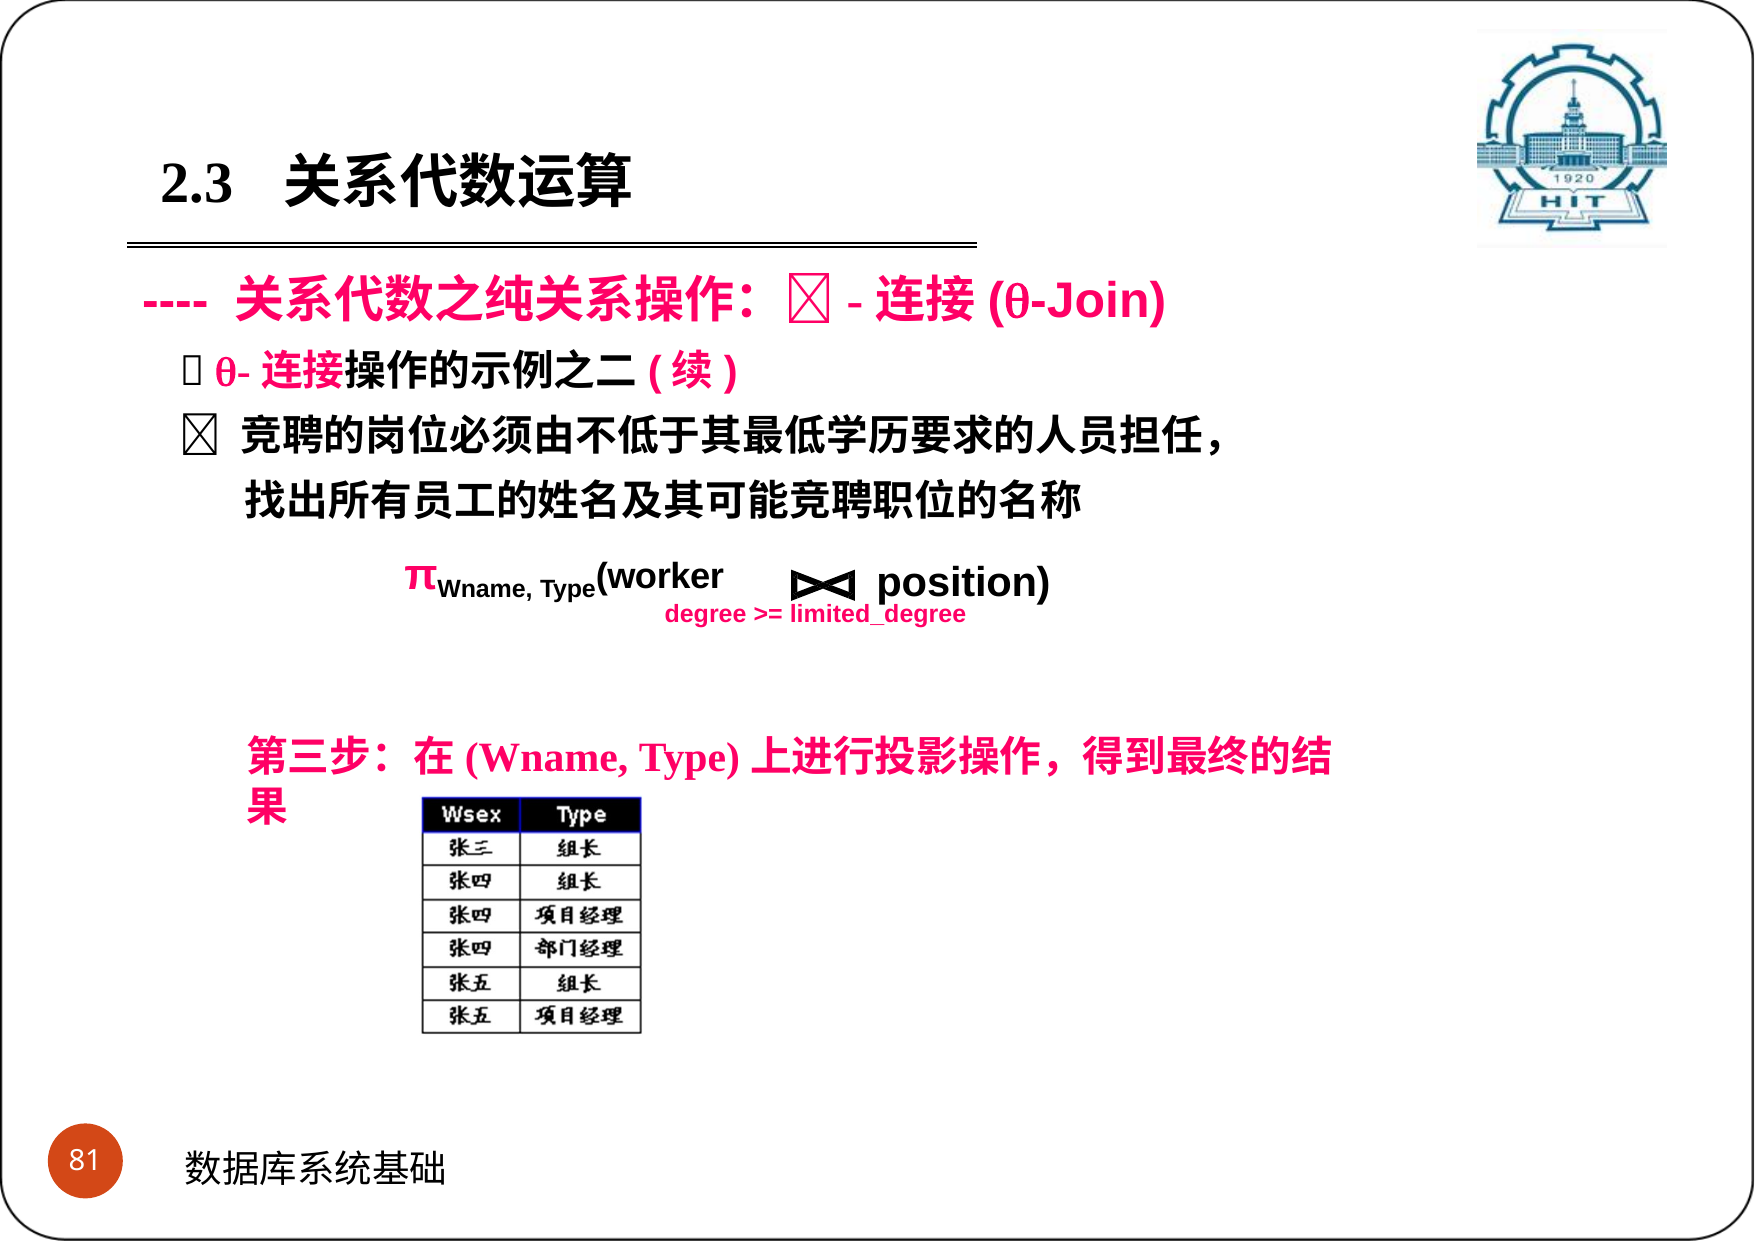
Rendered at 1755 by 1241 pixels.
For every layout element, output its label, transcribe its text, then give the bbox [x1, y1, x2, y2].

picture [0, 0, 1755, 1241]
text_box degree >= limited_degree [662, 597, 969, 628]
text_box 第三步：在(Wname, Type)上进行投影操作，得到最终的结果 [243, 730, 1360, 831]
text_box 2.3 关系代数运算 ---- 关系代数之纯关系操作：-连接(-Join)  -连接操作的示例之二(续)  竞聘的岗位必须由不低于其最低学历要求的人员担任， 找出所有员工的姓名及其可能竞聘职位的名称 [140, 143, 1233, 524]
text_box πWname, Type(worker [402, 555, 755, 613]
text_box [791, 569, 855, 601]
text_box [419, 795, 643, 1036]
text_box position) [874, 554, 1055, 605]
